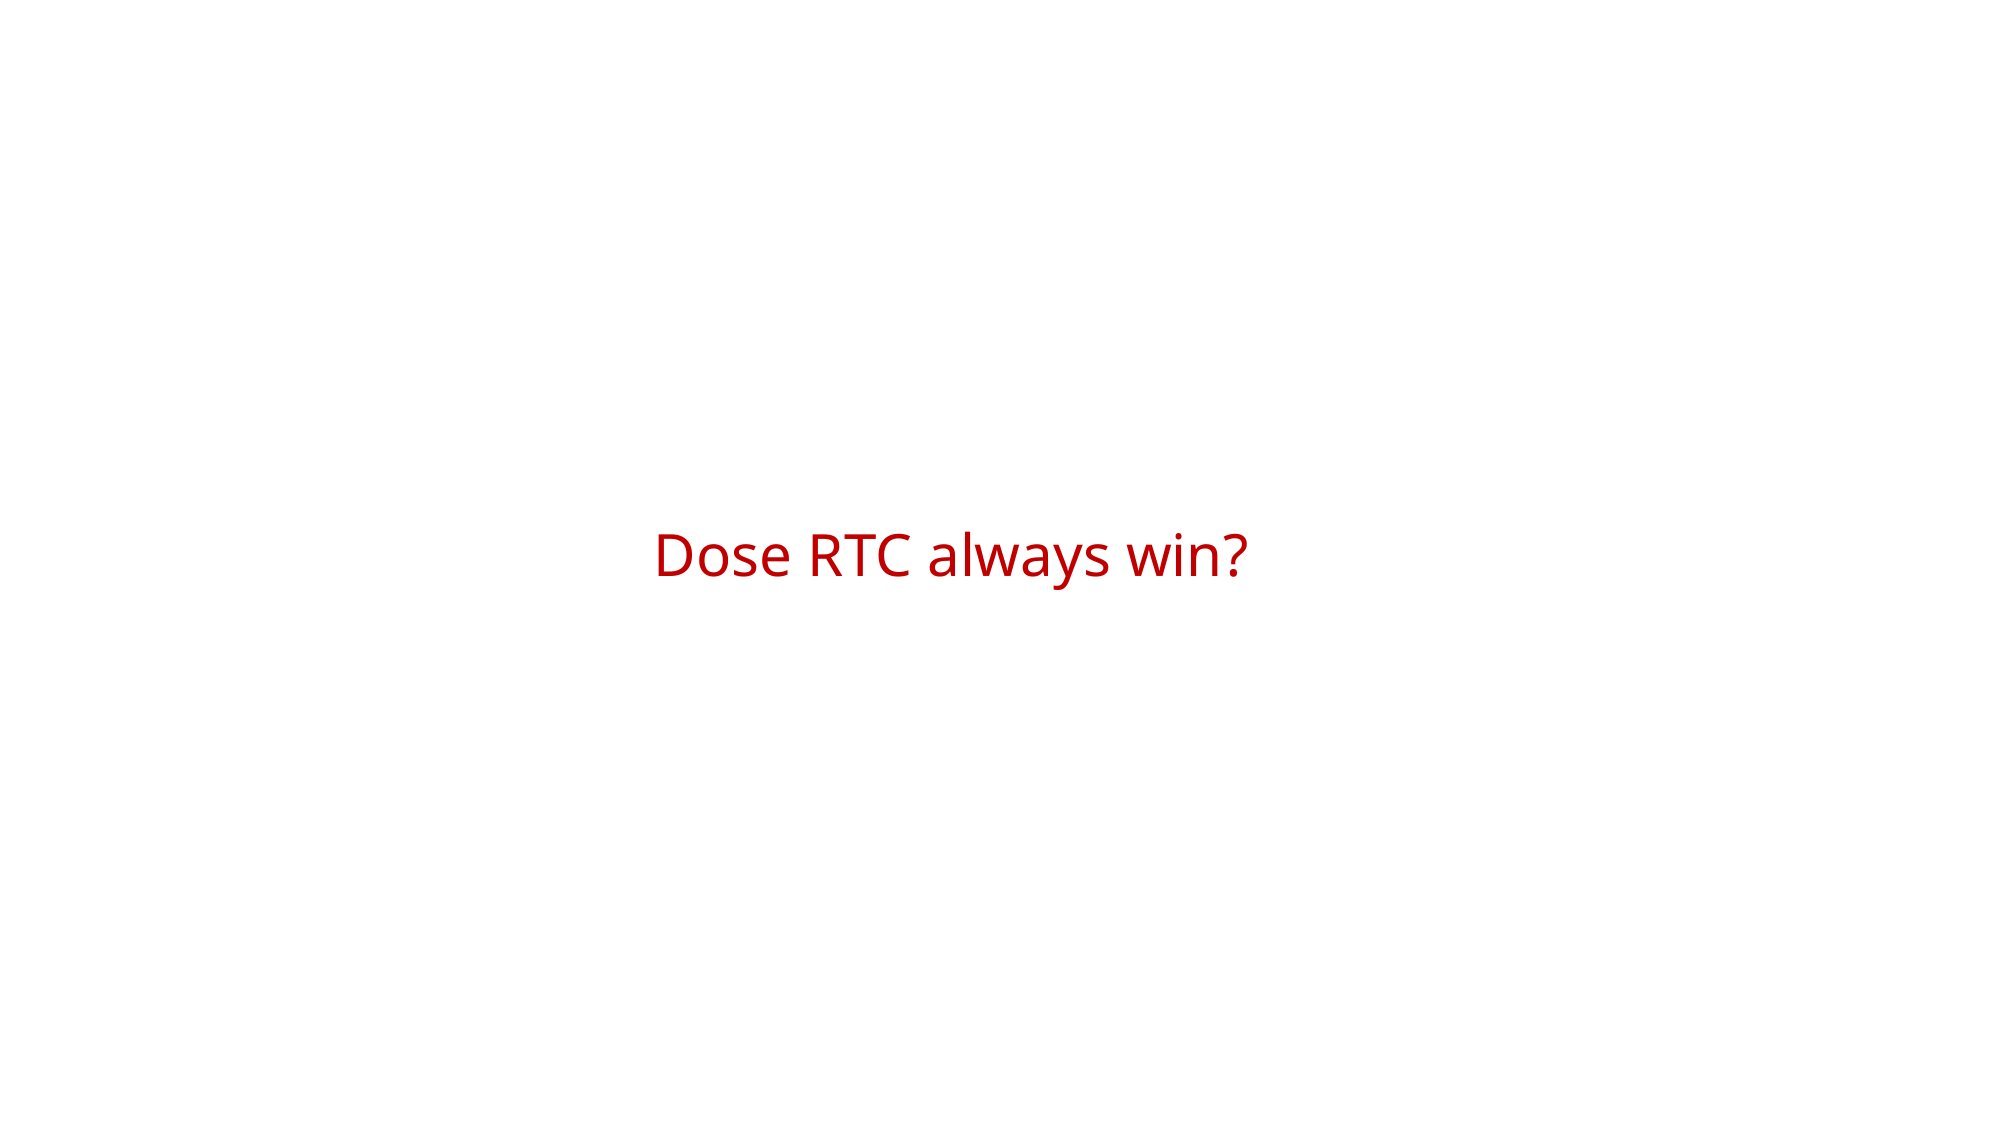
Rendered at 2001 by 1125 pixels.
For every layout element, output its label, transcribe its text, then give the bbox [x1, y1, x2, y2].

text_box Dose RTC always win? [460, 476, 1442, 609]
